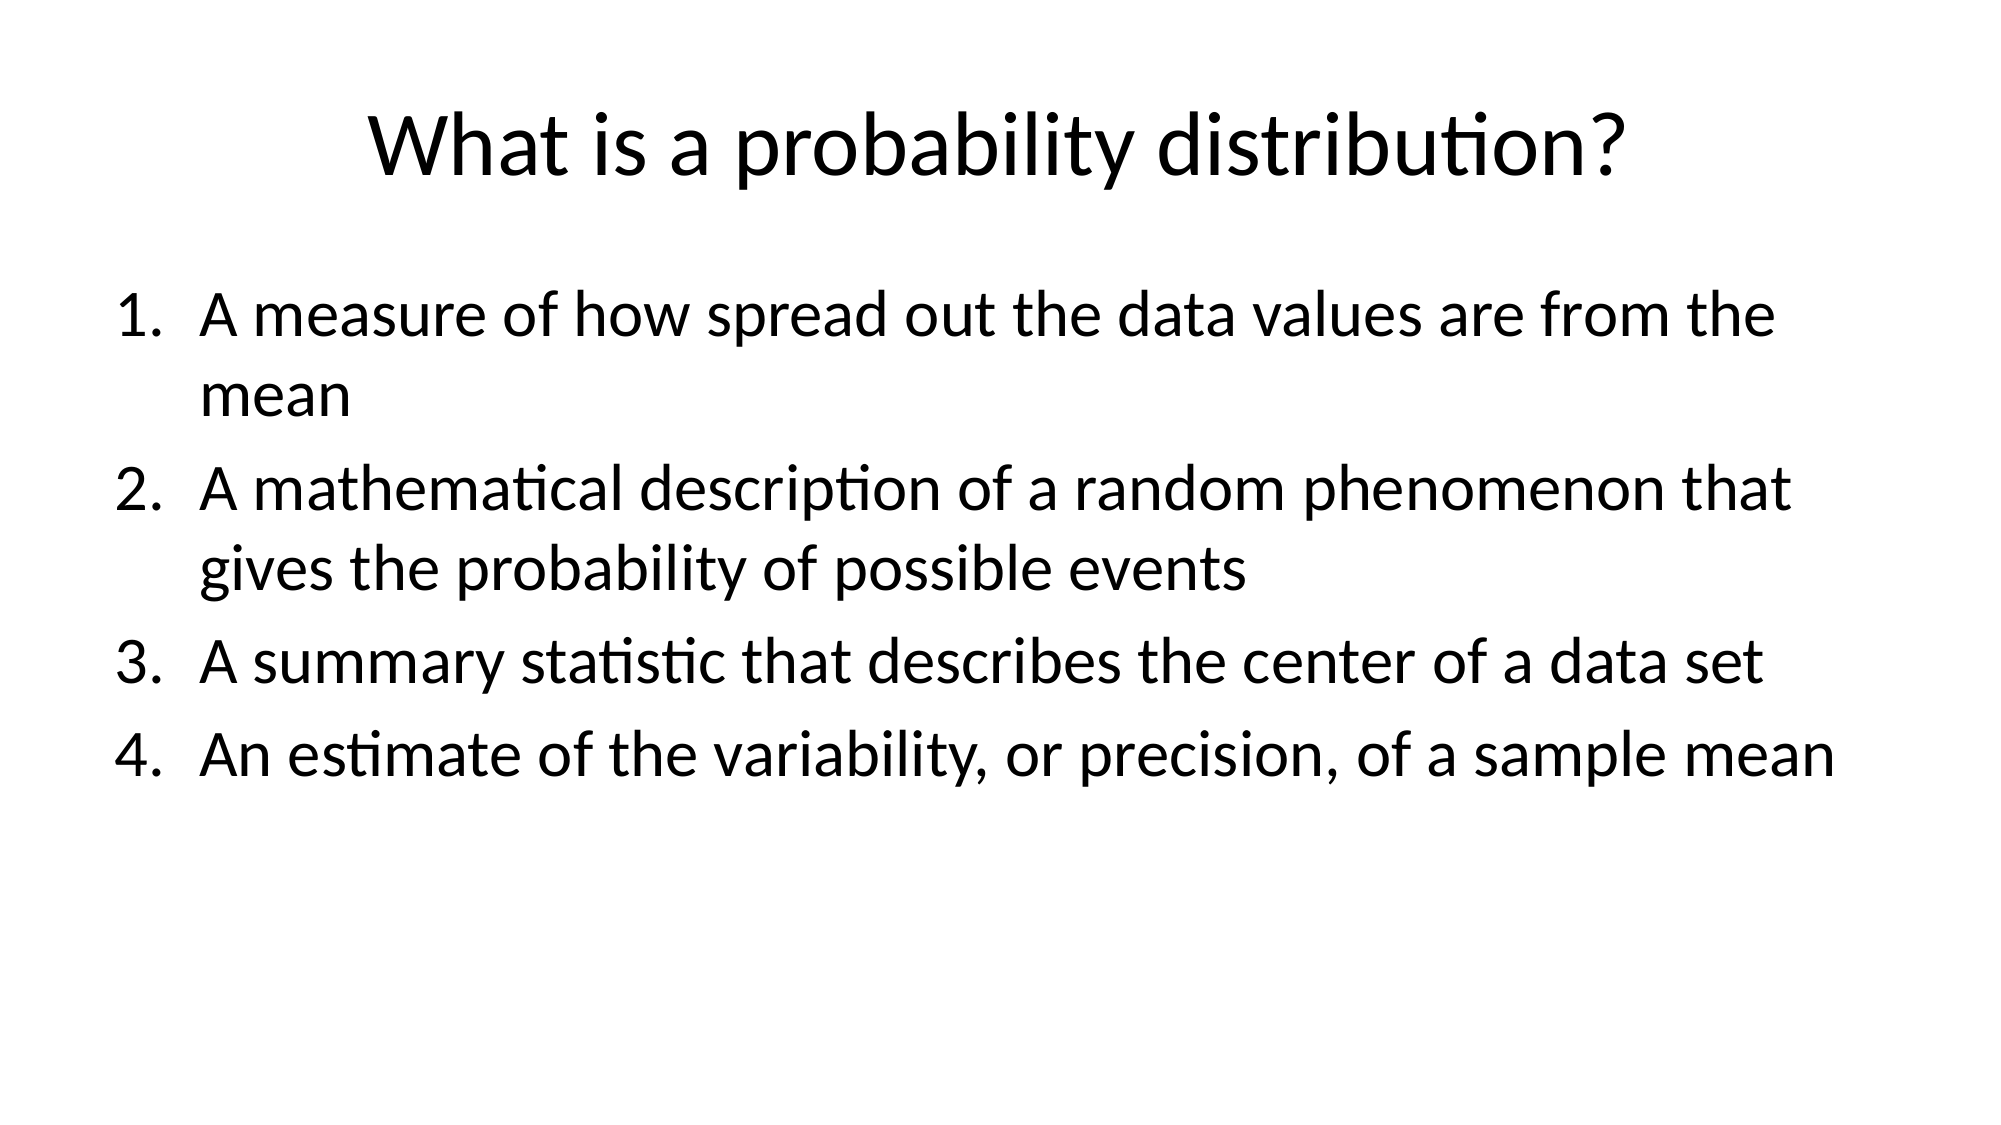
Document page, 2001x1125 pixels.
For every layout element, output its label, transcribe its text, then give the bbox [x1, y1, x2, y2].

title What is a probability distribution? [99, 45, 1900, 233]
list A measure of how spread out the data values are from the mean A mathematical description of a random phenomenon that gives the probability of possible events A summary statistic that describes the center of a data set An estimate of the variability, or precision, of a sample mean [99, 262, 1900, 1005]
